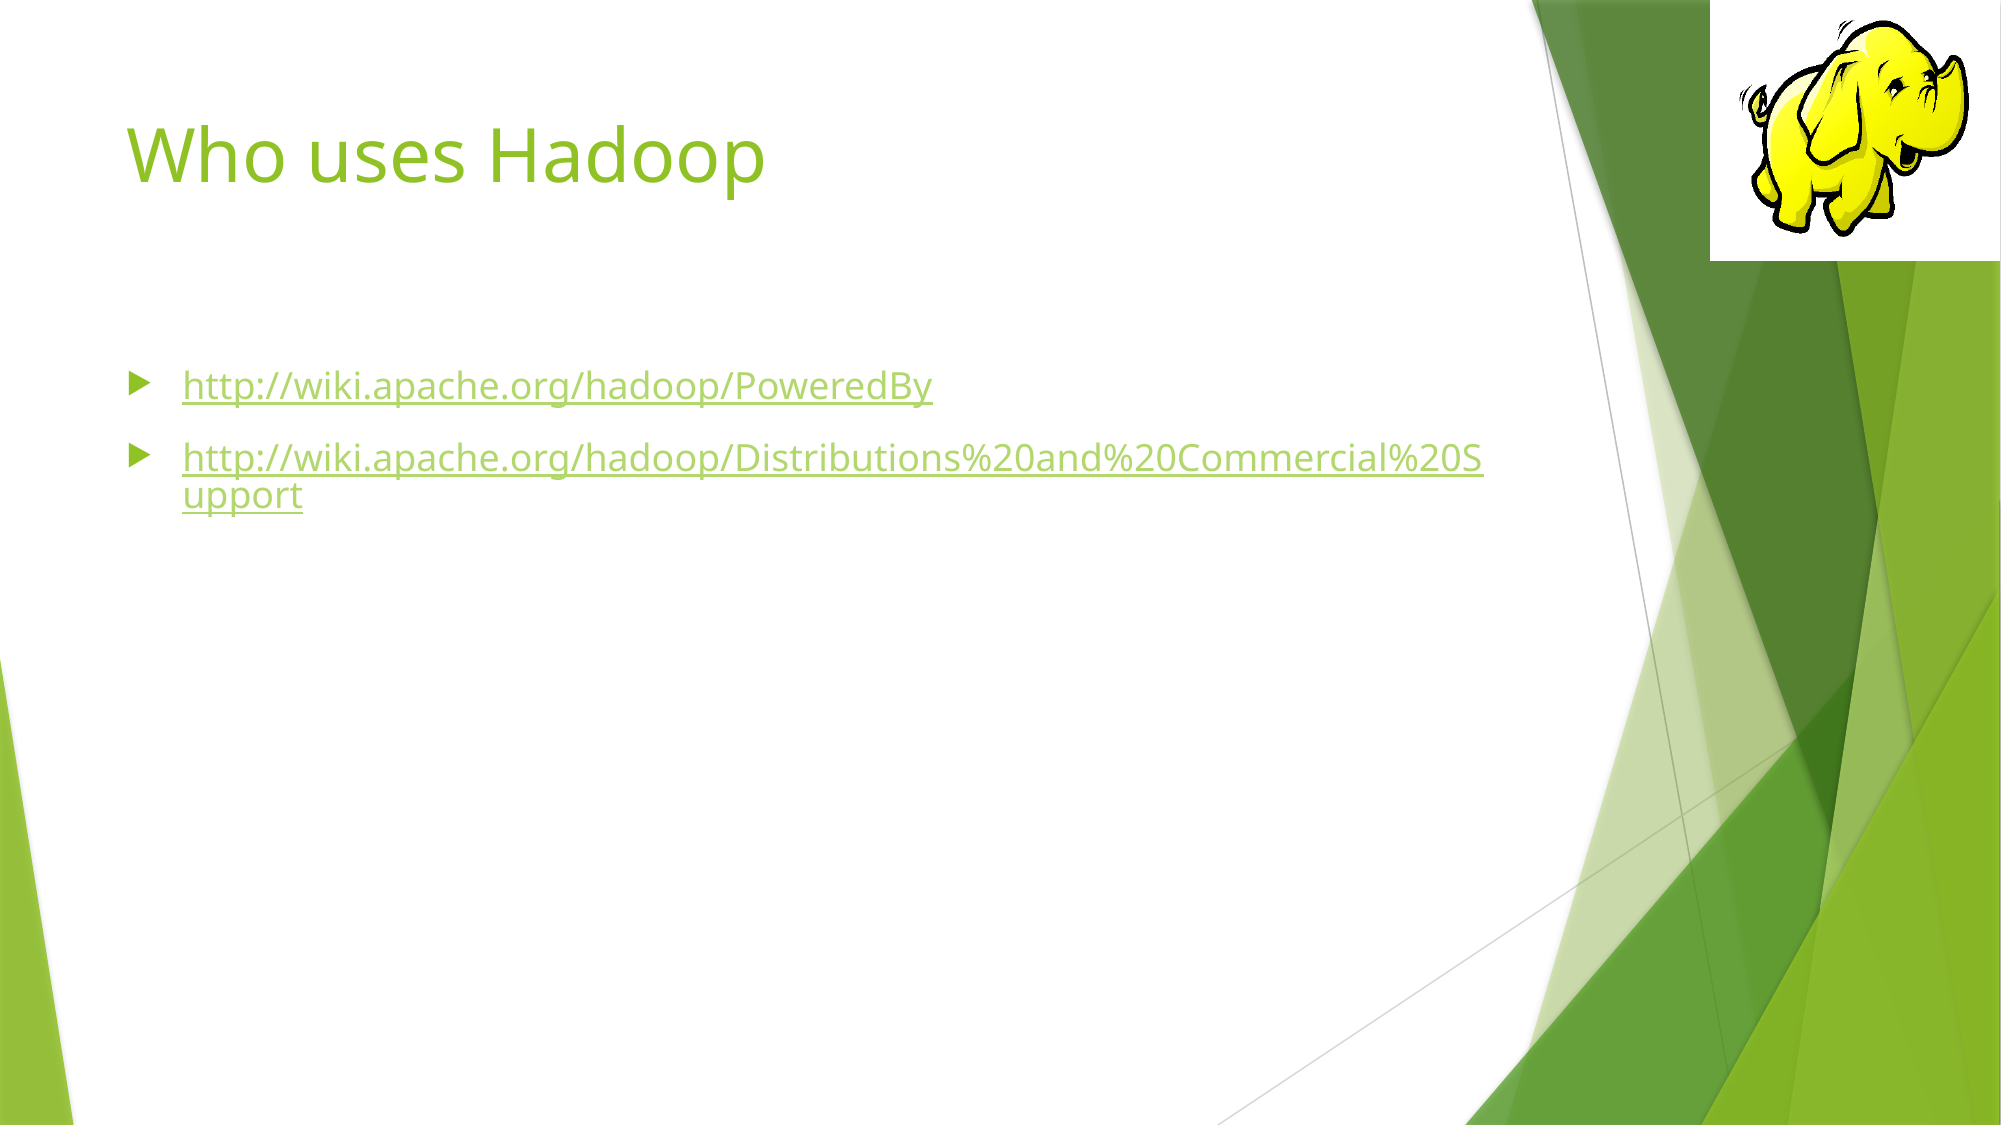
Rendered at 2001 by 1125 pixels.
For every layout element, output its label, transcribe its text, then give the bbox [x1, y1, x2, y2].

list http://wiki.apache.org/hadoop/PoweredBy http://wiki.apache.org/hadoop/Distributions%20and%20Commercial%20Support [111, 354, 1522, 992]
title Who uses Hadoop [111, 99, 1522, 317]
picture [1710, 0, 2000, 261]
